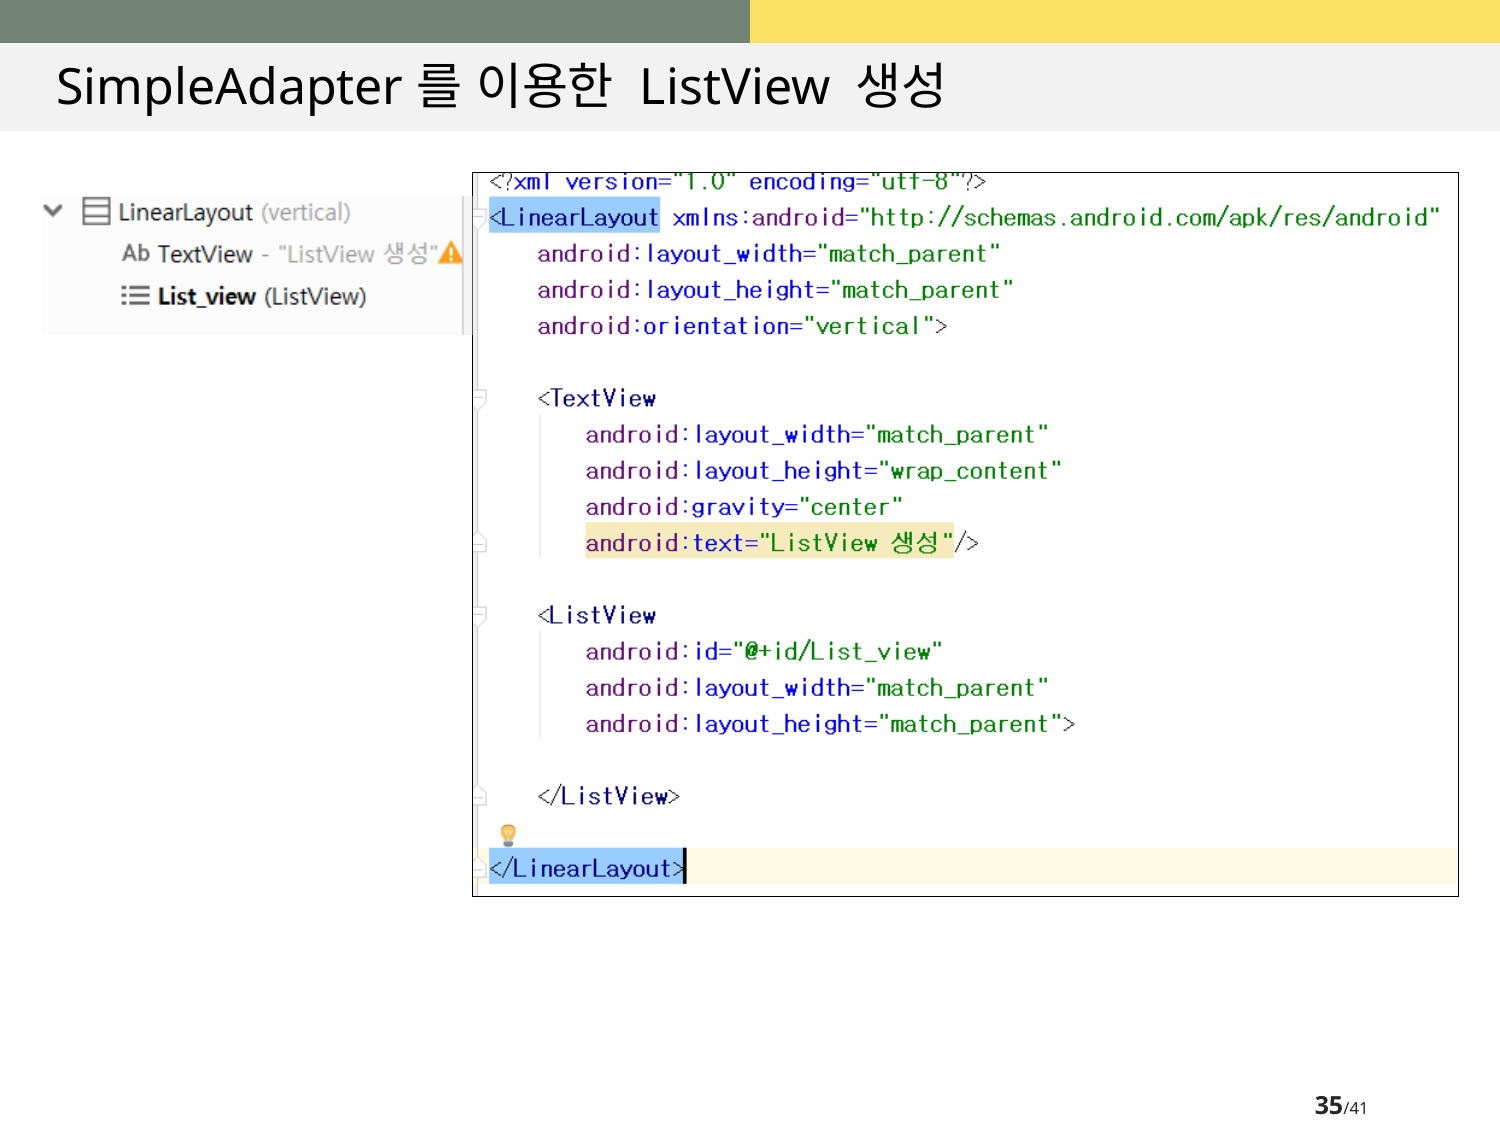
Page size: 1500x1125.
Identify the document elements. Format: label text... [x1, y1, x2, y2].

picture [41, 172, 1459, 898]
title SimpleAdapter를 이용한 ListView 생성 [41, 42, 1459, 128]
